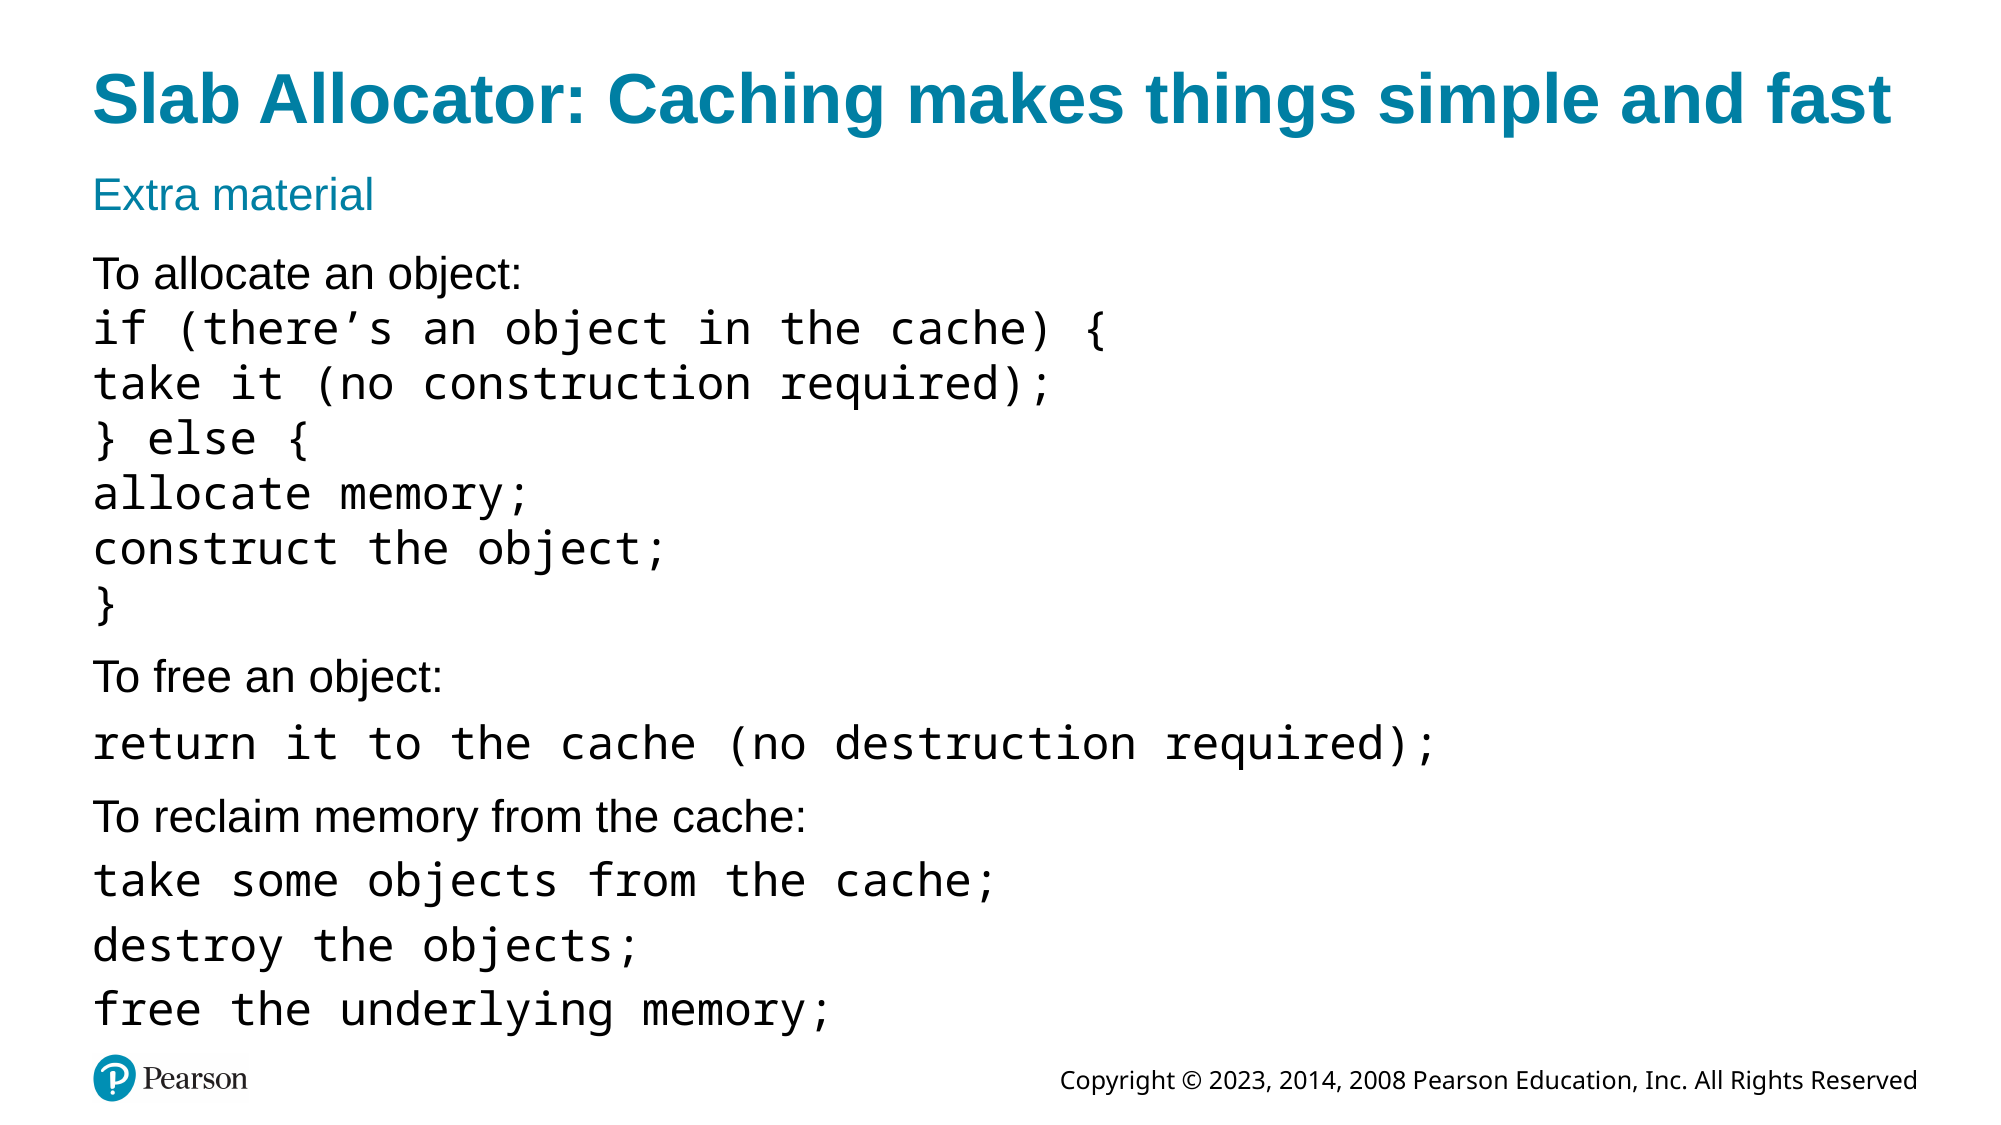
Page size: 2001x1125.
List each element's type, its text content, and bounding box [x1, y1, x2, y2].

title Slab Allocator: Caching makes things simple and fast [474, 0, 1922, 114]
list Extra material [92, 0, 474, 114]
list To allocate an object: if (there’s an object in the cache) { take it (no construction required); } else { allocate memory; construct the object; } [92, 114, 1922, 385]
list To free an object: return it to the cache (no destruction required); [92, 385, 1922, 588]
list To reclaim memory from the cache: take some objects from the cache; destroy the objects; free the underlying memory; [92, 588, 1922, 1125]
